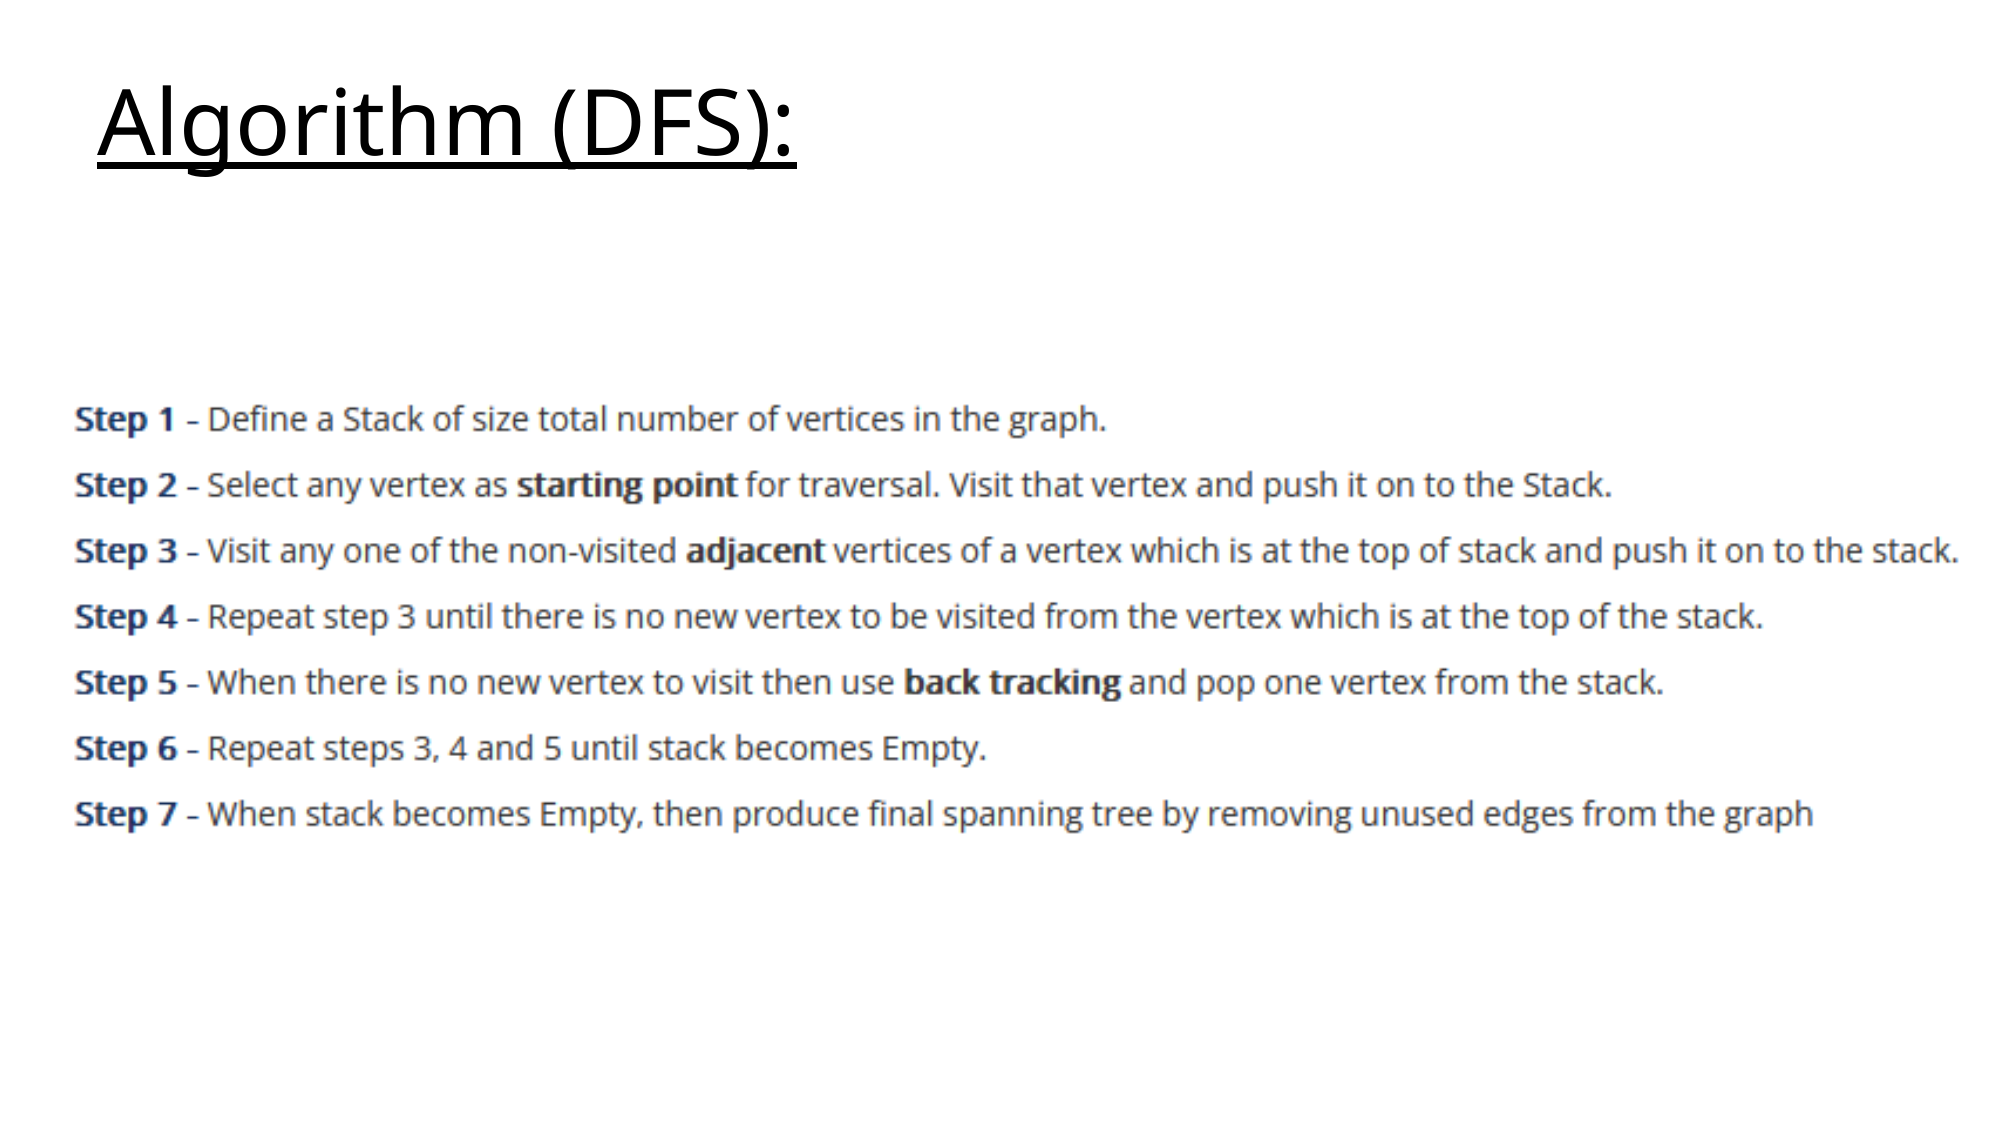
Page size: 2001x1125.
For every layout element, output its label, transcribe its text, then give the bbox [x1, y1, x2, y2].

title Algorithm (DFS): [82, 59, 1863, 192]
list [66, 394, 1968, 850]
